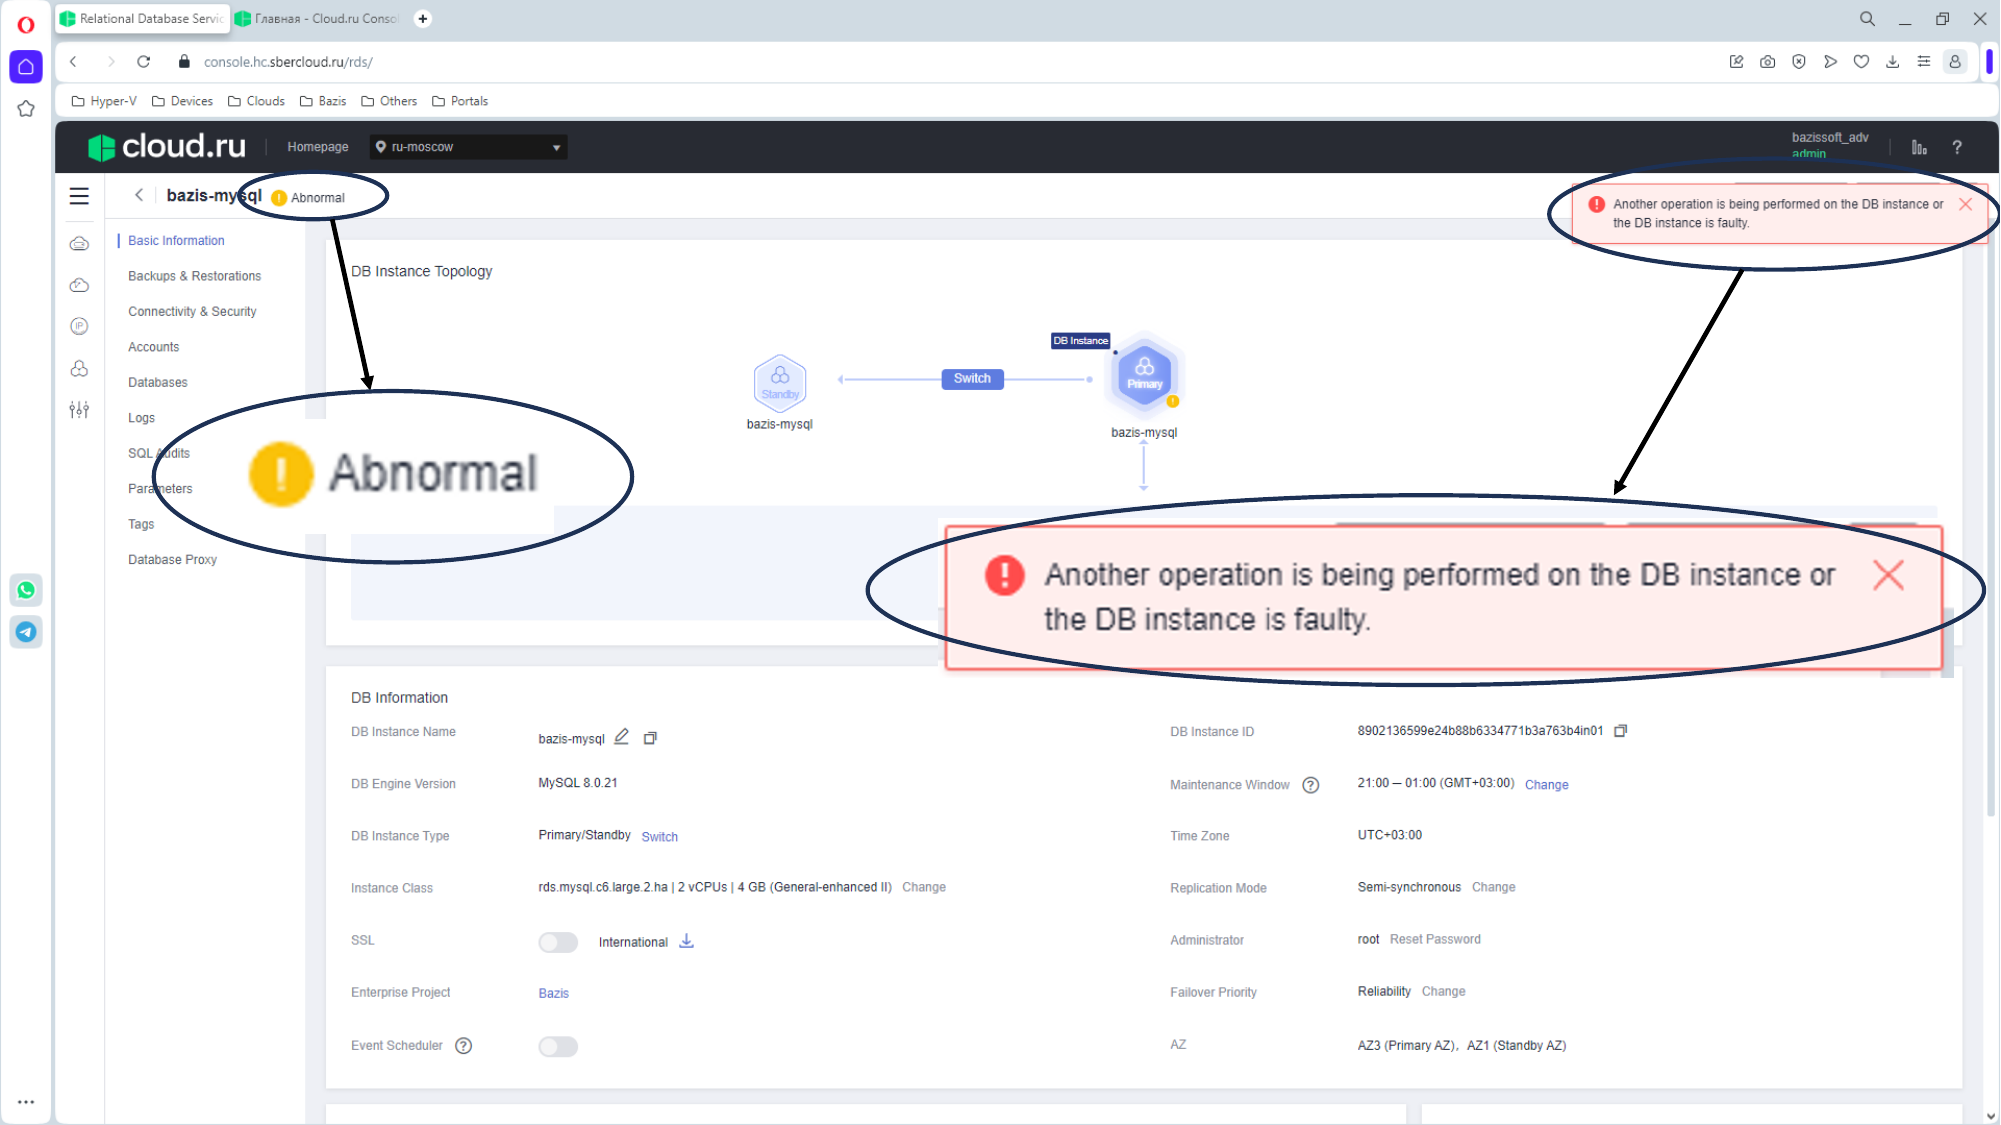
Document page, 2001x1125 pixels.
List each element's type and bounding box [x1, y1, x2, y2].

text_box [332, 219, 371, 391]
picture [0, 0, 2000, 1125]
text_box [1613, 269, 1743, 496]
